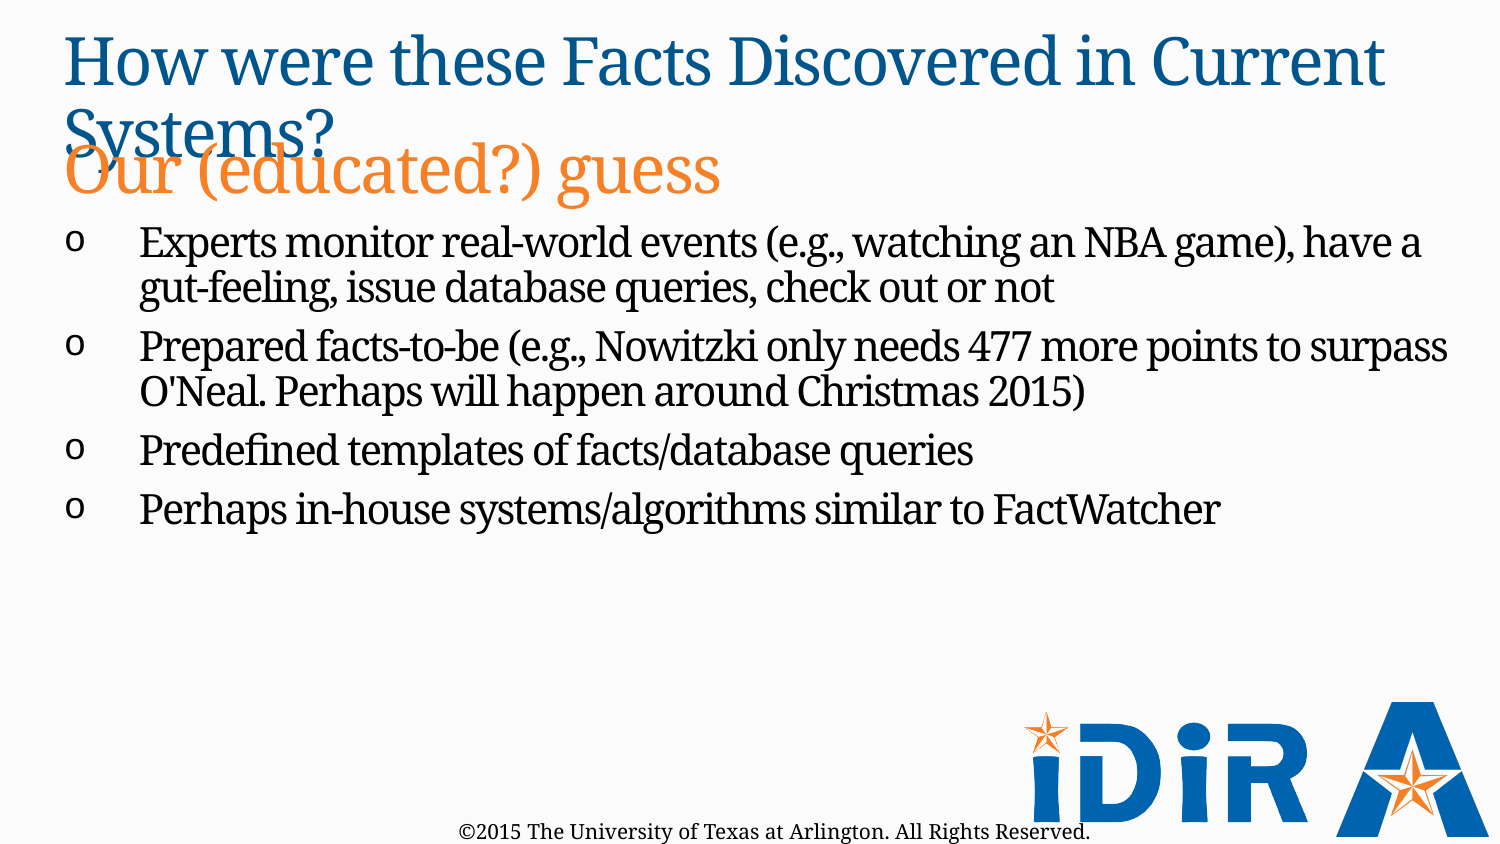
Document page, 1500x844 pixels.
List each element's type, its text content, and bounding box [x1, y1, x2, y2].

picture [1336, 702, 1489, 837]
title How were these Facts Discovered in Current Systems? [63, 28, 1436, 102]
text_box ©2015 The University of Texas at Arlington. All Rights Reserved. [458, 818, 1091, 844]
picture [1022, 709, 1314, 830]
list Our (educated?) guess Experts monitor real-world events (e.g., watching an NBA game), have a gut-feeling, issue database queries, check out or not Prepared facts-to-be (e.g., Nowitzki only needs 477 more points to surpass O'Neal. Perhaps will happen around Christmas 2015) Predefined templates of facts/database queries Perhaps in-house systems/algorithms similar to FactWatcher [63, 135, 1486, 540]
